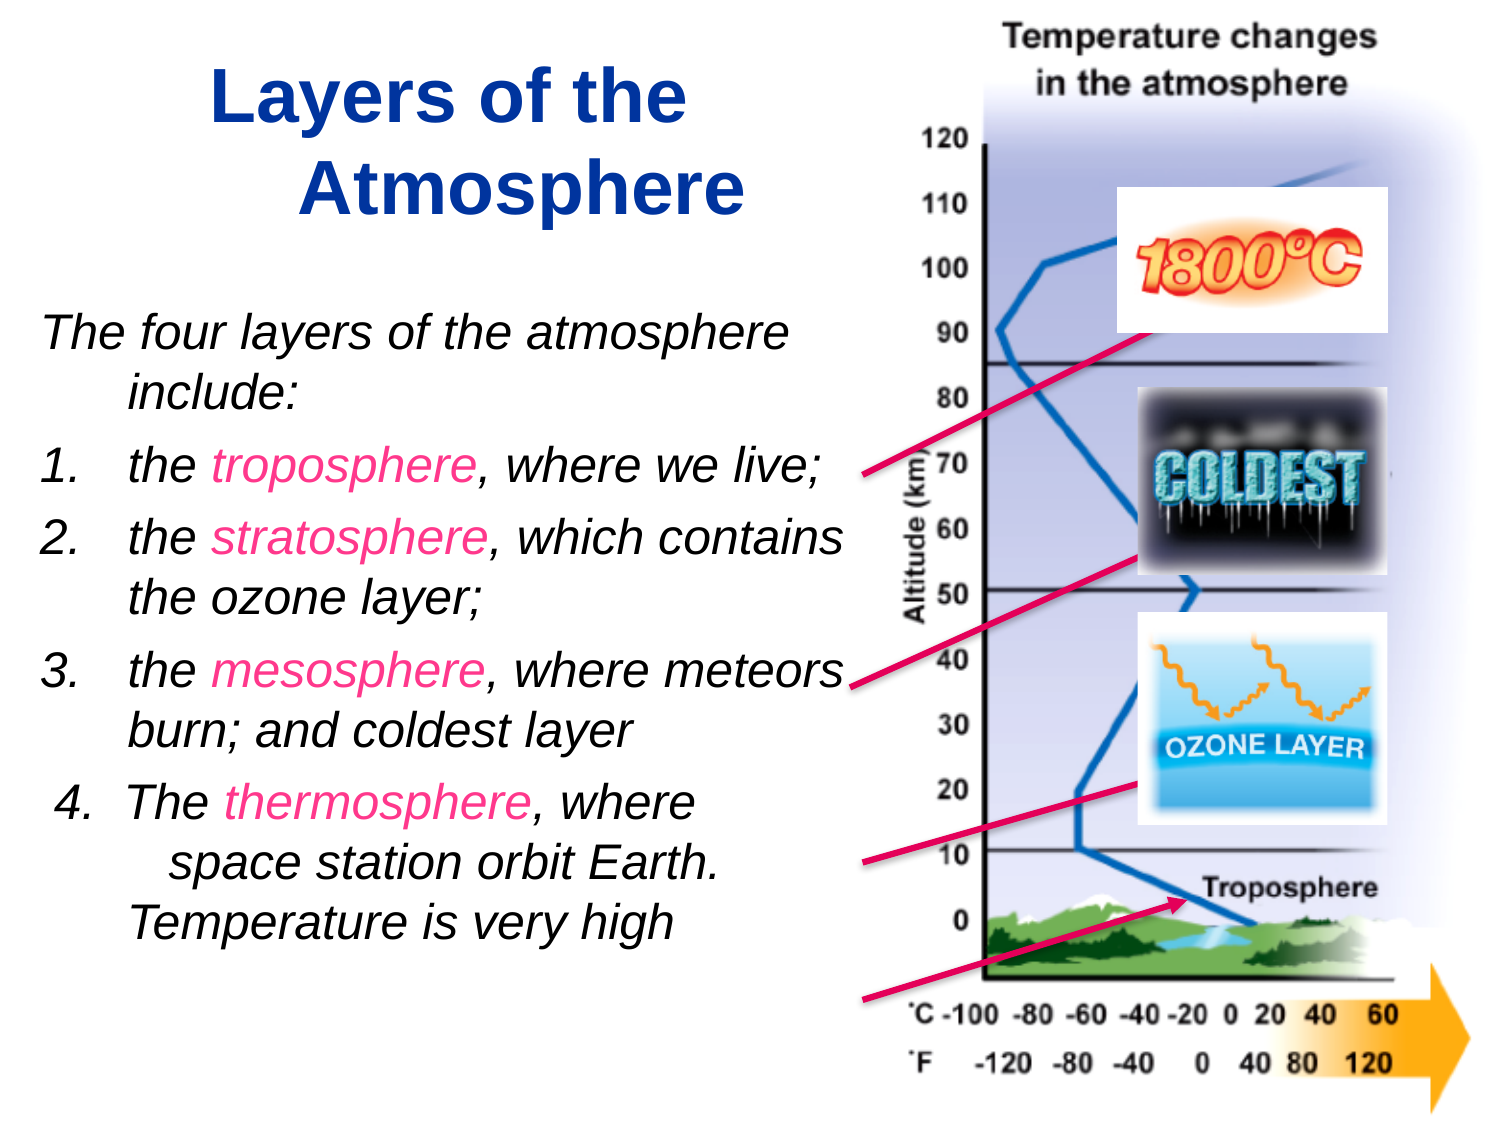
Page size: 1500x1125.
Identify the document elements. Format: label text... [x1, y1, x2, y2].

text_box [861, 853, 881, 866]
list The four layers of the atmosphere include: the troposphere, where we live; the stratosphere, which contains the ozone layer; the mesosphere, where meteors burn; and coldest layer 4. The thermosphere, where space station orbit Earth. Temperature is very high [24, 292, 881, 1072]
title Layers of the Atmosphere [75, 37, 844, 238]
picture [886, 0, 1500, 1125]
text_box [861, 991, 881, 1003]
text_box [861, 462, 881, 478]
text_box [848, 670, 881, 691]
